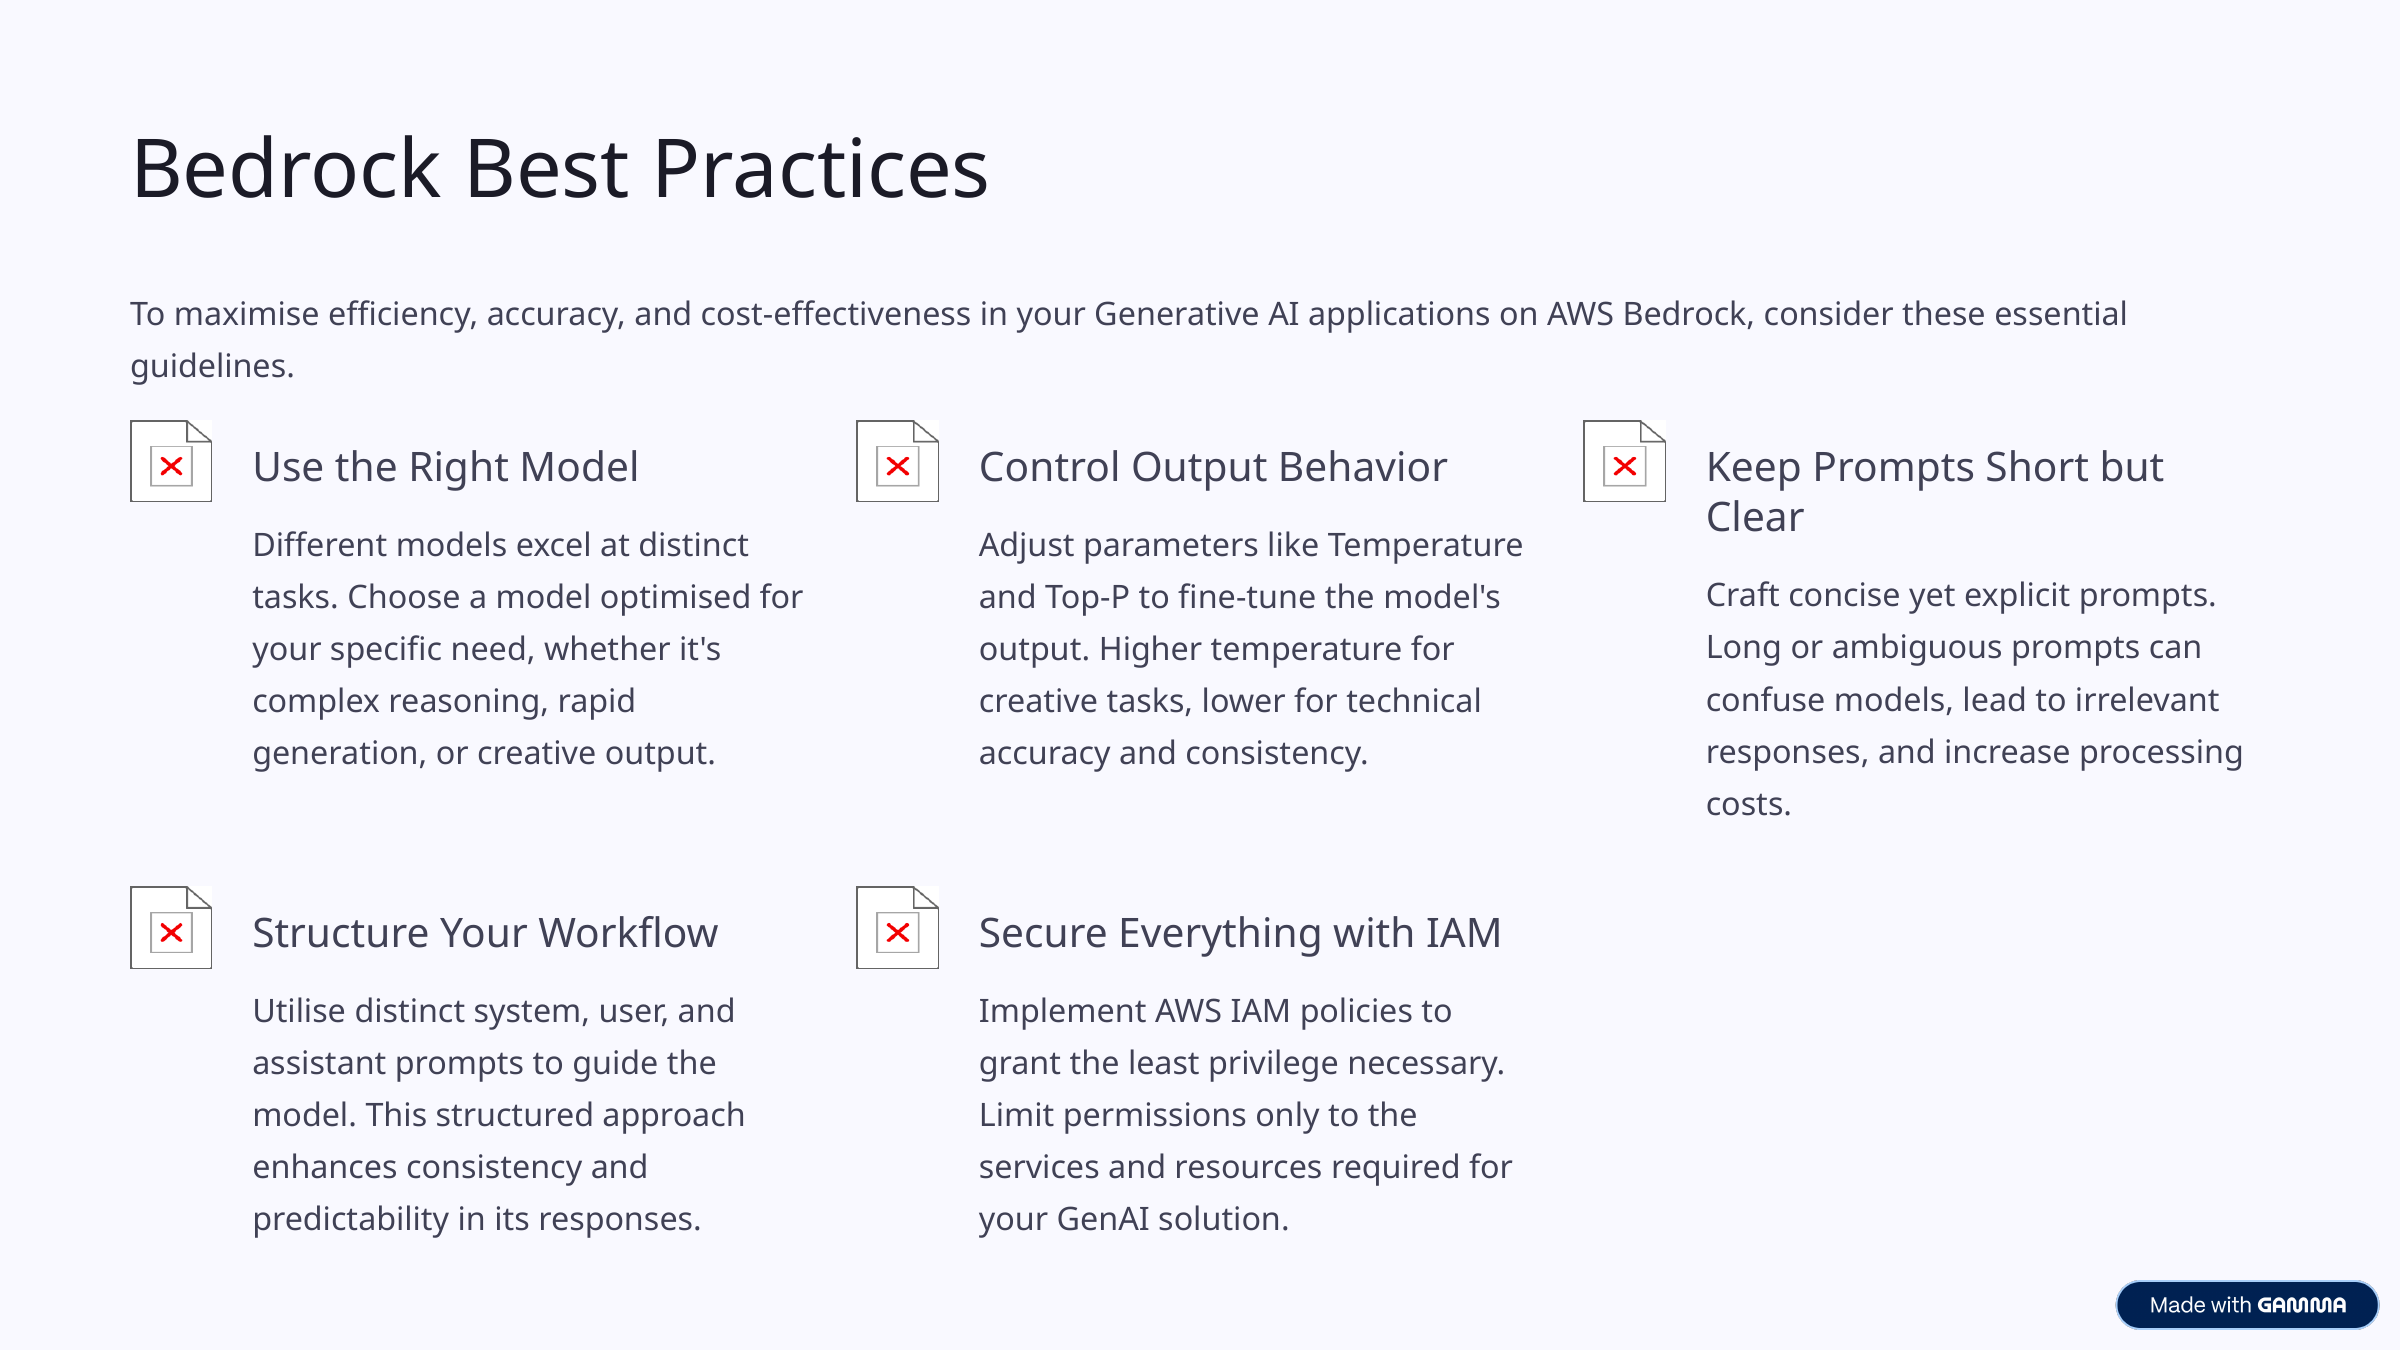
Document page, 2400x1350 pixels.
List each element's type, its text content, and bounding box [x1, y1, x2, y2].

text_box Structure Your Workflow [252, 906, 752, 957]
picture [130, 420, 212, 502]
text_box Different models excel at distinct tasks. Choose a model optimised for your specific need, whether it's complex reasoning, rapid generation, or creative output. [252, 510, 817, 771]
text_box Keep Prompts Short but Clear [1705, 439, 2270, 542]
text_box Craft concise yet explicit prompts. Long or ambiguous prompts can confuse models, lead to irrelevant responses, and increase processing costs. [1705, 561, 2270, 822]
picture [1583, 420, 1666, 502]
text_box Implement AWS IAM policies to grant the least privilege necessary. Limit permissions only to the services and resources required for your GenAI solution. [978, 976, 1543, 1237]
text_box Bedrock Best Practices [130, 112, 1055, 215]
text_box To maximise efficiency, accuracy, and cost-effectiveness in your Generative AI applications on AWS Bedrock, consider these essential guidelines. [130, 279, 2270, 384]
text_box Use the Right Model [252, 439, 665, 491]
text_box Control Output Behavior [978, 439, 1476, 491]
text_box Secure Everything with IAM [979, 906, 1541, 957]
picture [856, 886, 939, 969]
picture [856, 420, 939, 502]
text_box Utilise distinct system, user, and assistant prompts to guide the model. This structured approach enhances consistency and predictability in its responses. [252, 976, 817, 1237]
picture [130, 886, 212, 969]
picture [2106, 1271, 2389, 1339]
text_box Adjust parameters like Temperature and Top-P to fine-tune the model's output. Higher temperature for creative tasks, lower for technical accuracy and consistency. [978, 510, 1543, 771]
